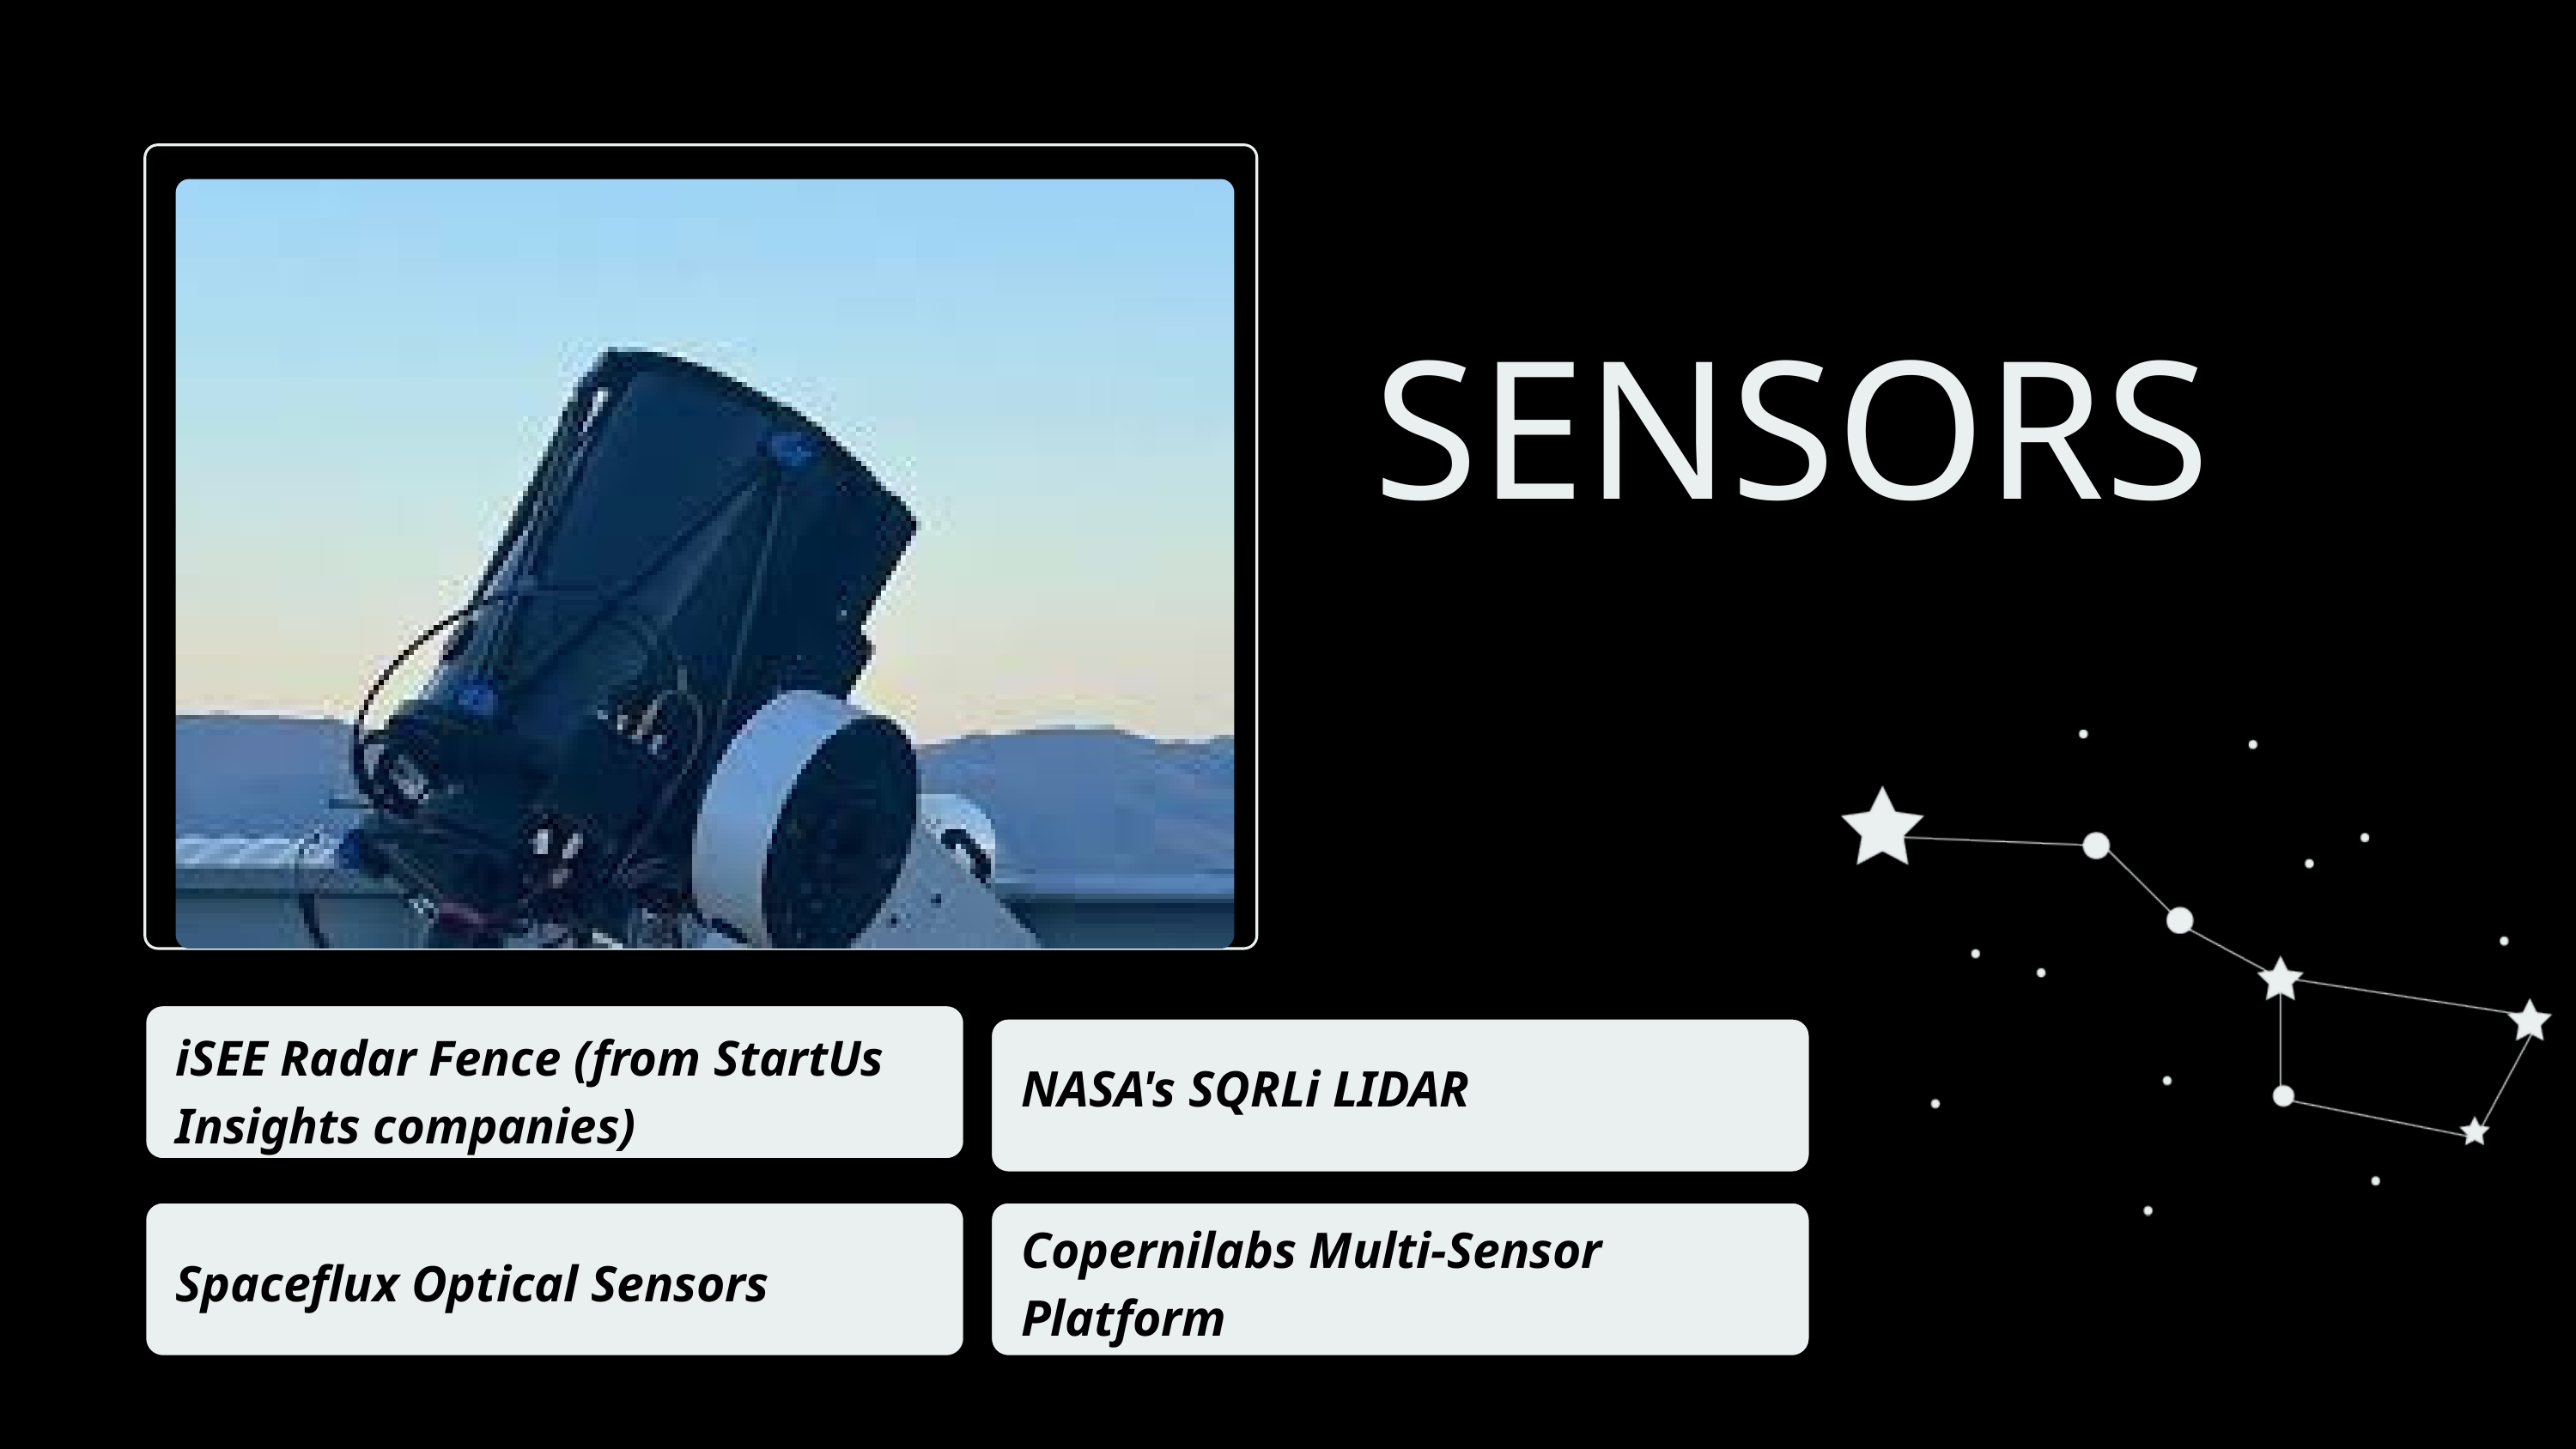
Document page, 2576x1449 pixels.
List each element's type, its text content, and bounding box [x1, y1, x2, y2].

text_box SENSORS [1374, 346, 2576, 538]
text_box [144, 144, 1258, 949]
text_box [1840, 730, 2553, 1216]
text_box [144, 1201, 965, 1357]
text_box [990, 1201, 1811, 1357]
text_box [144, 1004, 965, 1160]
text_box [990, 1017, 1811, 1173]
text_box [175, 179, 1235, 949]
